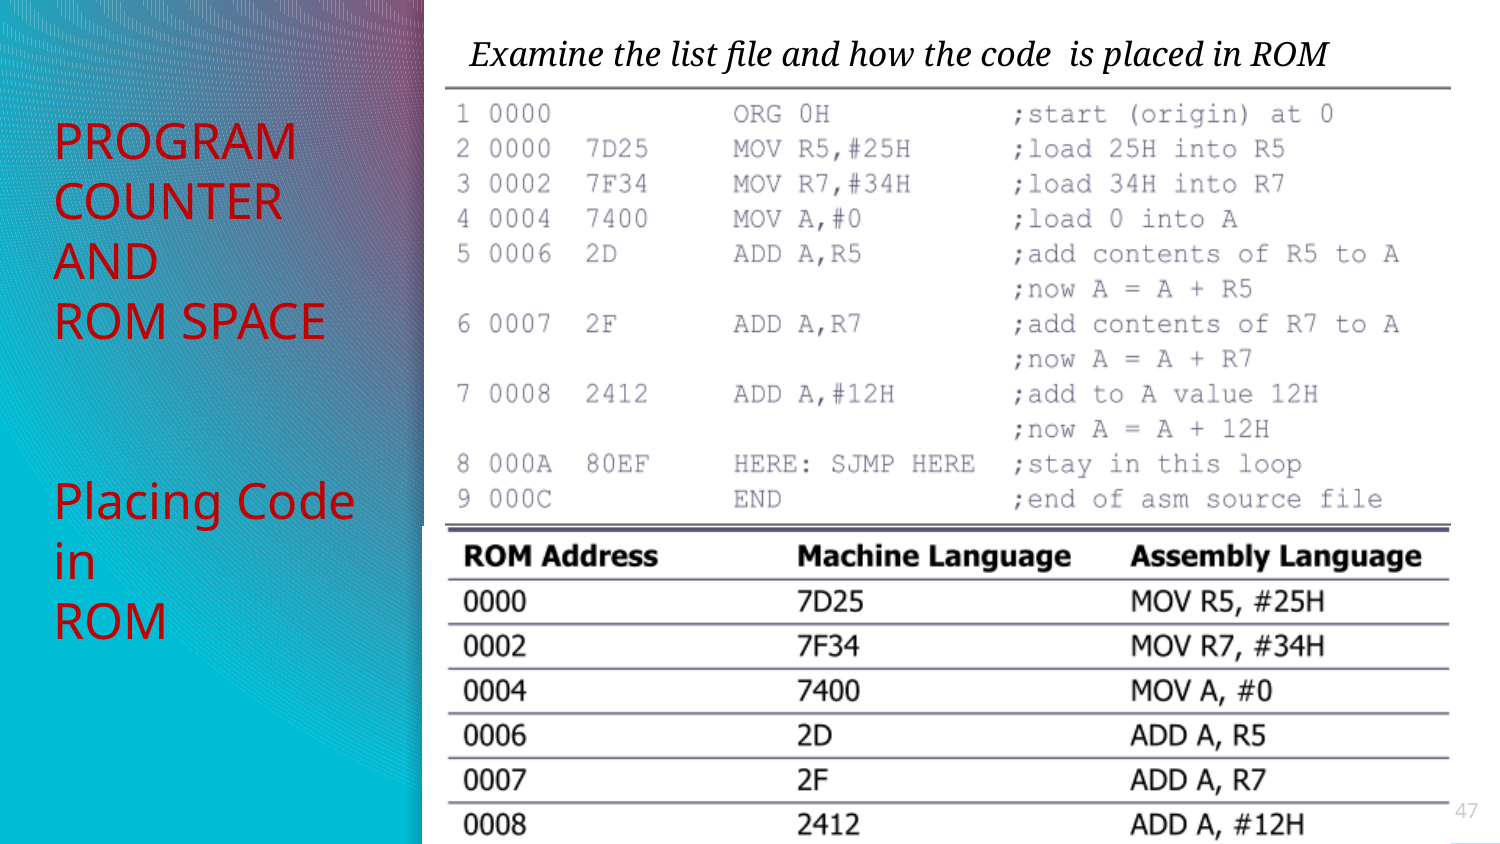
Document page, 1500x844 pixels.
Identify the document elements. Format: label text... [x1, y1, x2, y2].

title PROGRAM COUNTER AND ROM SPACE Placing Code in ROM [38, 94, 375, 748]
slide_number 47 [1455, 779, 1494, 844]
list Examine the list file and how the code is placed in ROM [433, 12, 1439, 123]
picture [422, 85, 1451, 844]
